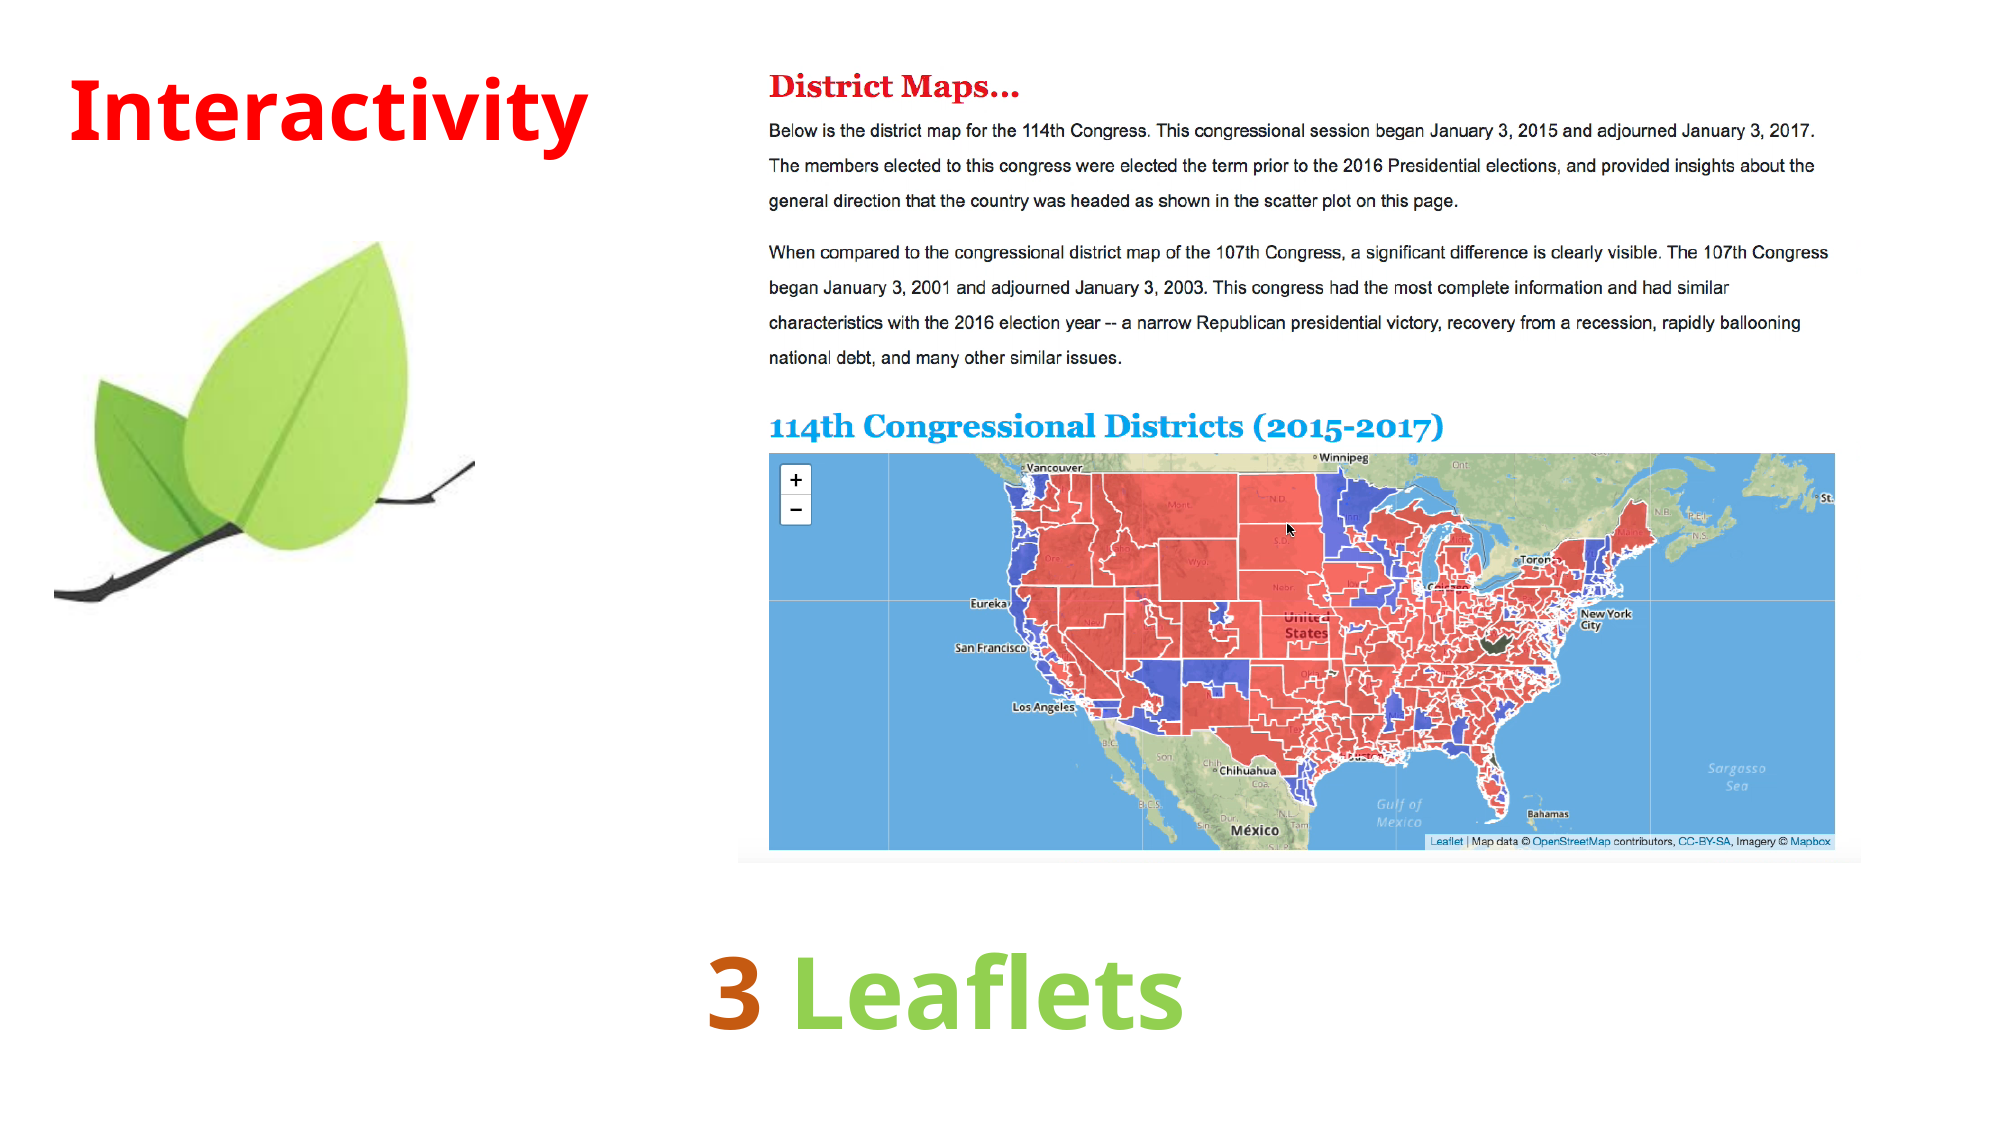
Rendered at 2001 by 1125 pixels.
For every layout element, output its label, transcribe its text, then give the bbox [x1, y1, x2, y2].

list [737, 65, 1862, 864]
title 3 Leaflets [99, 883, 1794, 1060]
picture [54, 241, 475, 617]
text_box Interactivity [54, 50, 659, 165]
